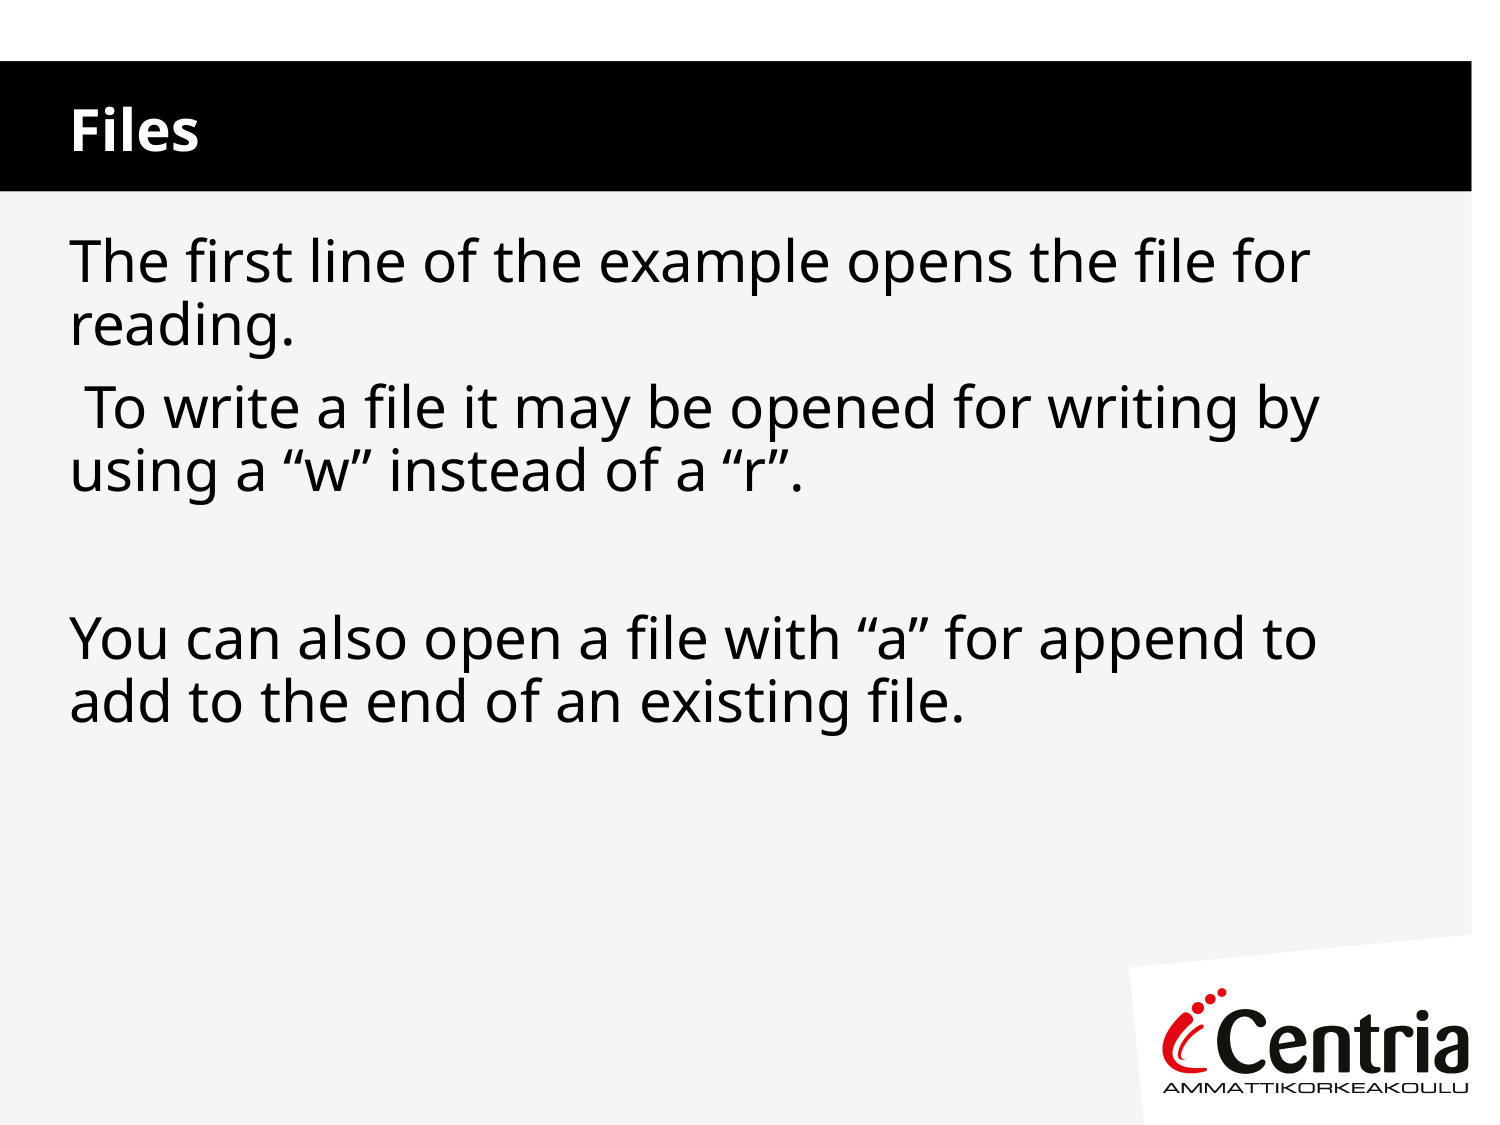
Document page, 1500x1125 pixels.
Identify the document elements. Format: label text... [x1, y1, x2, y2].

text_box Files [54, 65, 1462, 172]
picture [0, 0, 1500, 1125]
list The first line of the example opens the file for reading. To write a file it may be opened for writing by using a “w” instead of a “r”. You can also open a file with “a” for append to add to the end of an existing file. [54, 224, 1410, 1067]
